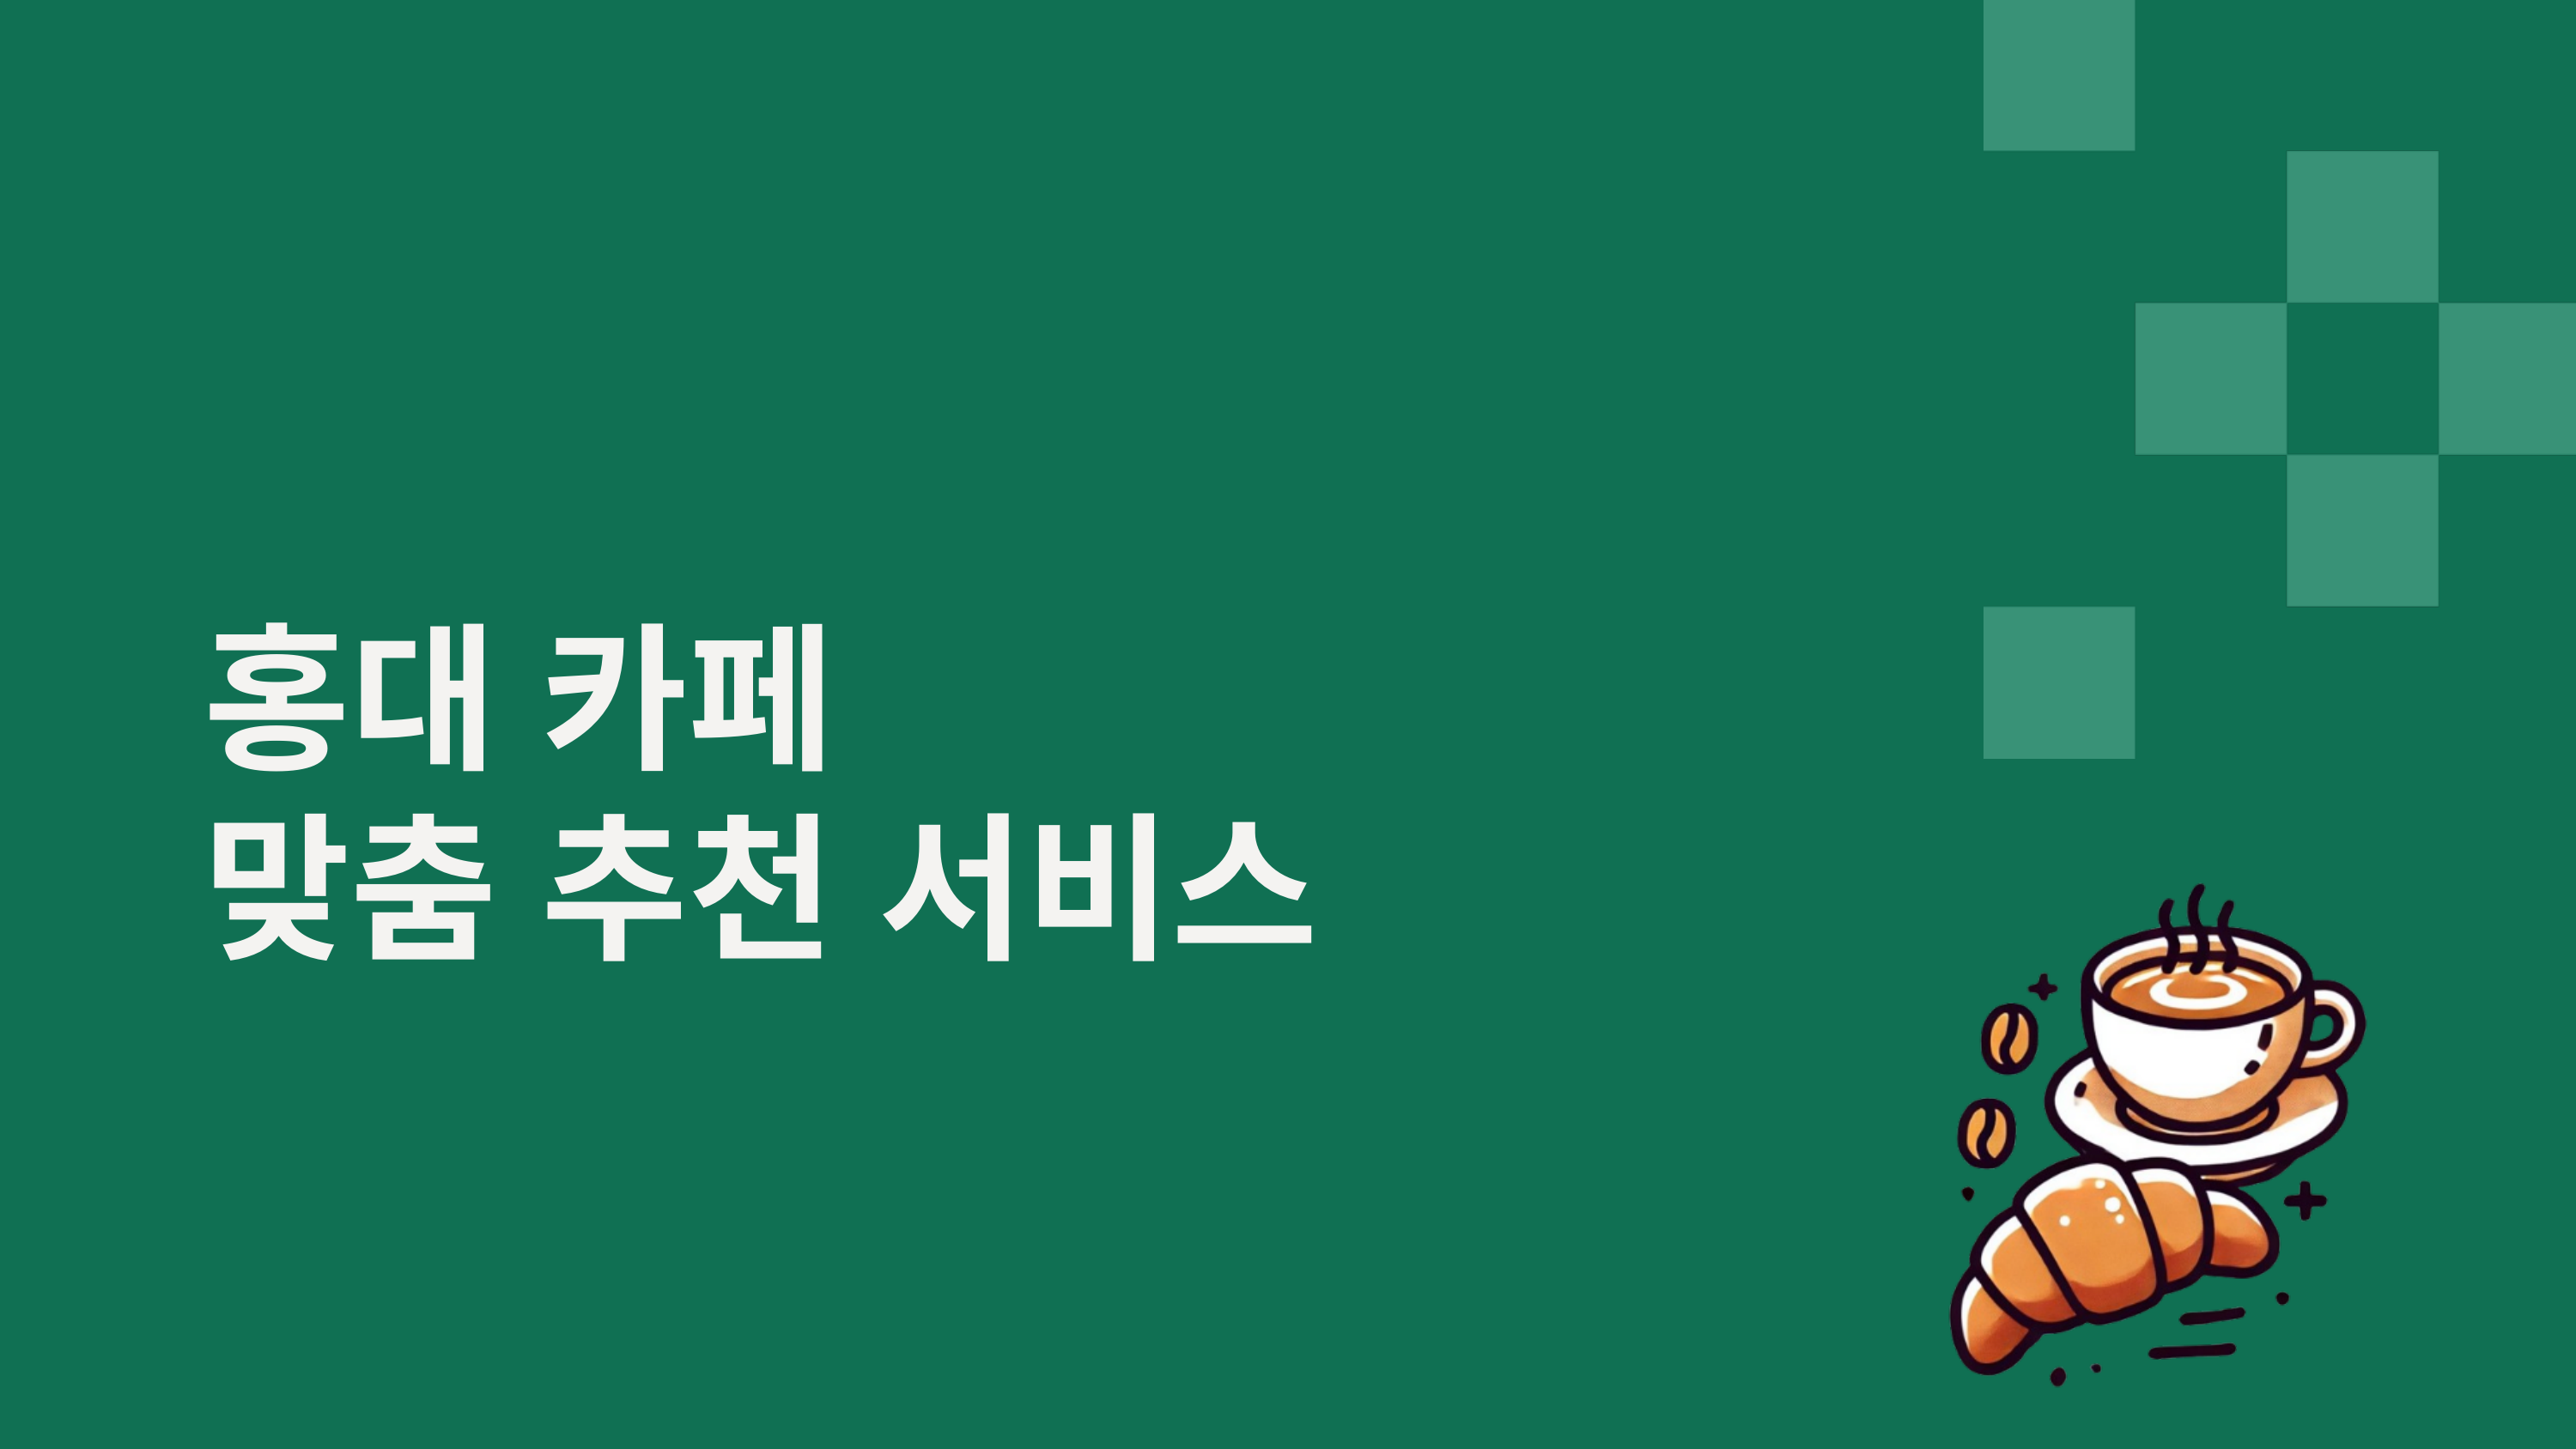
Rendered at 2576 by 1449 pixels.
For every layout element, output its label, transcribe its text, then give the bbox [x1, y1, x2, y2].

text_box 홍대 카페 맞춤 추천 서비스 [204, 588, 1813, 1003]
picture [1984, 0, 2576, 1315]
picture [1916, 863, 2415, 1424]
